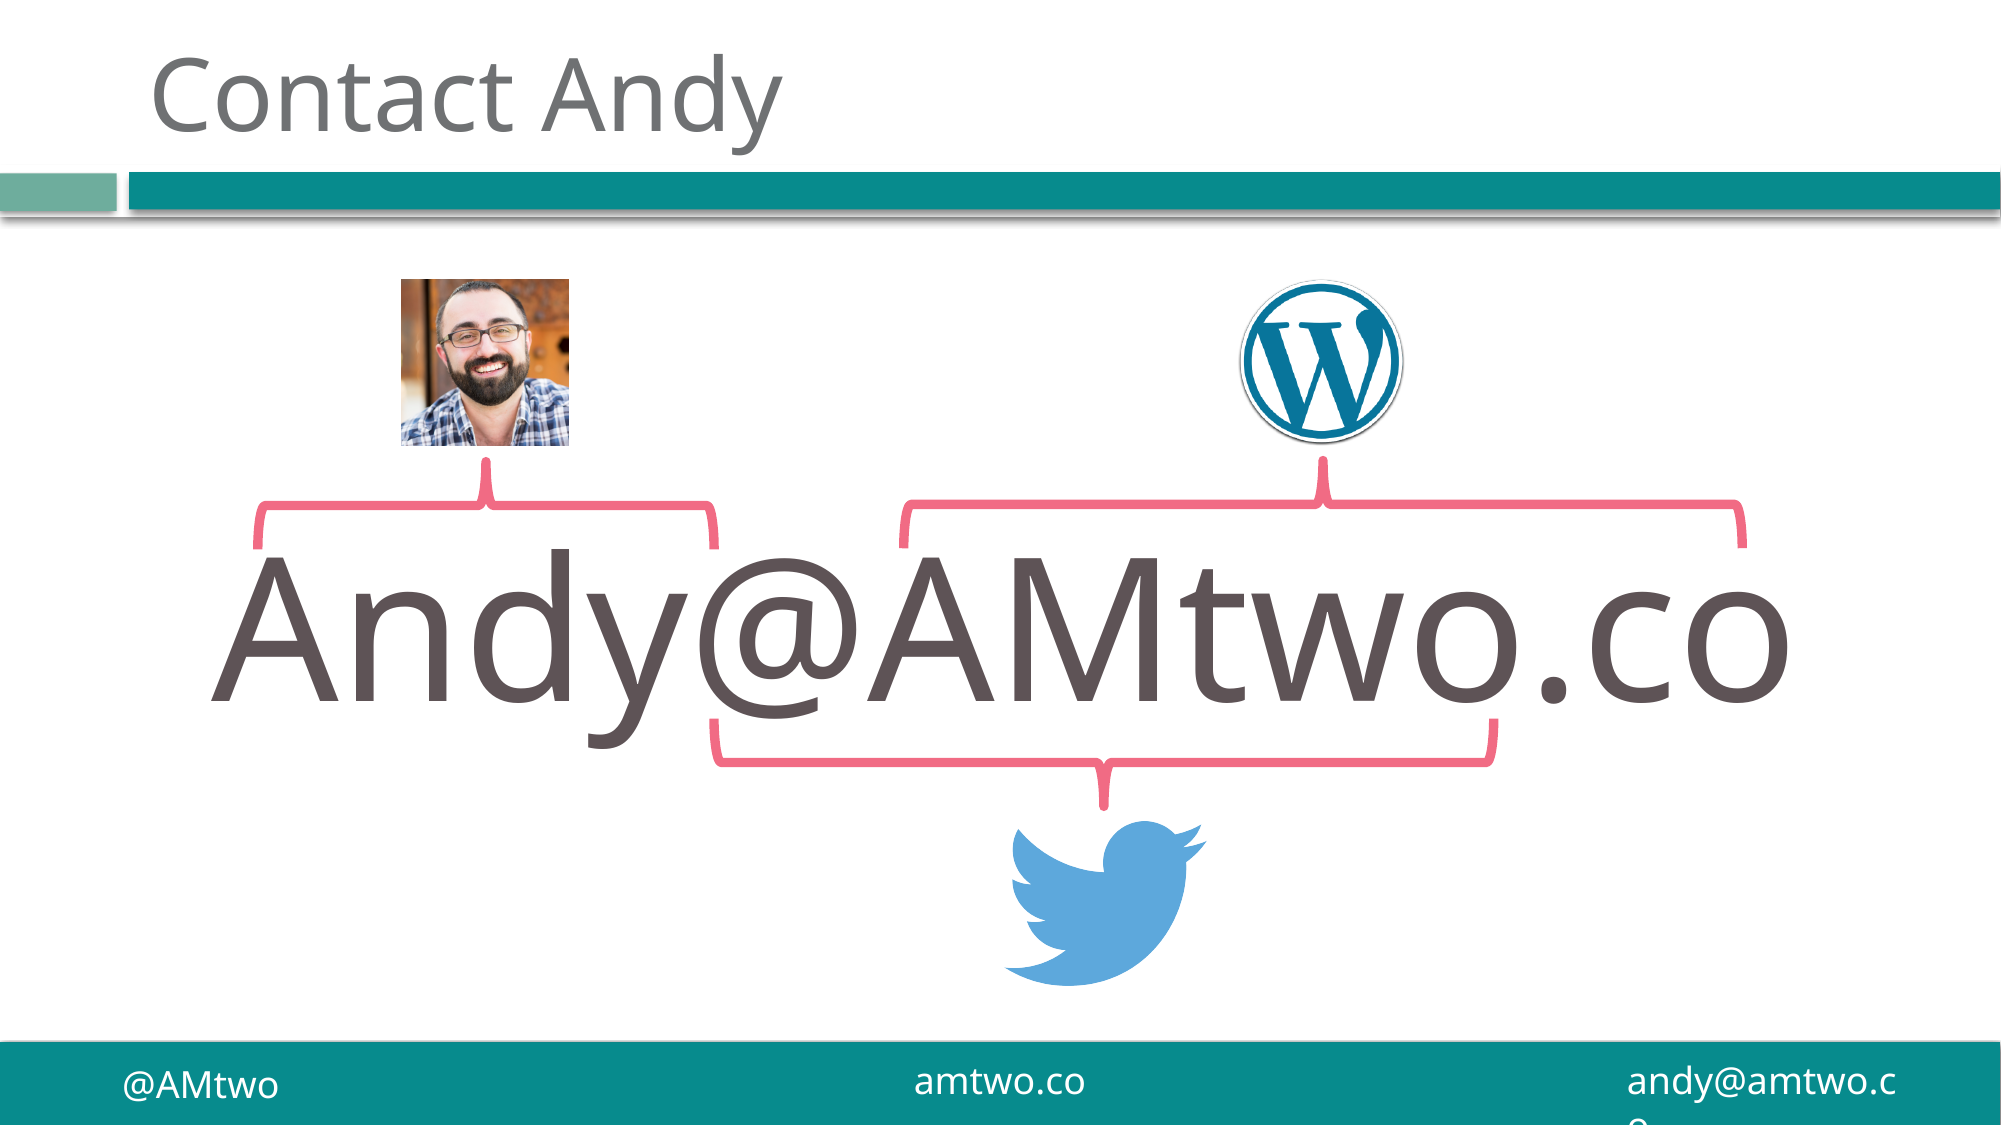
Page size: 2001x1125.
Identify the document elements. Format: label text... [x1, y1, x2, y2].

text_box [0, 1041, 2000, 1125]
picture [401, 278, 569, 447]
text_box Andy@AMtwo.co [93, 494, 1917, 750]
picture [1237, 278, 1405, 446]
text_box [902, 459, 1744, 549]
text_box [713, 718, 1495, 808]
text_box [256, 460, 715, 550]
title Contact Andy [133, 15, 1917, 169]
picture [1004, 821, 1207, 987]
